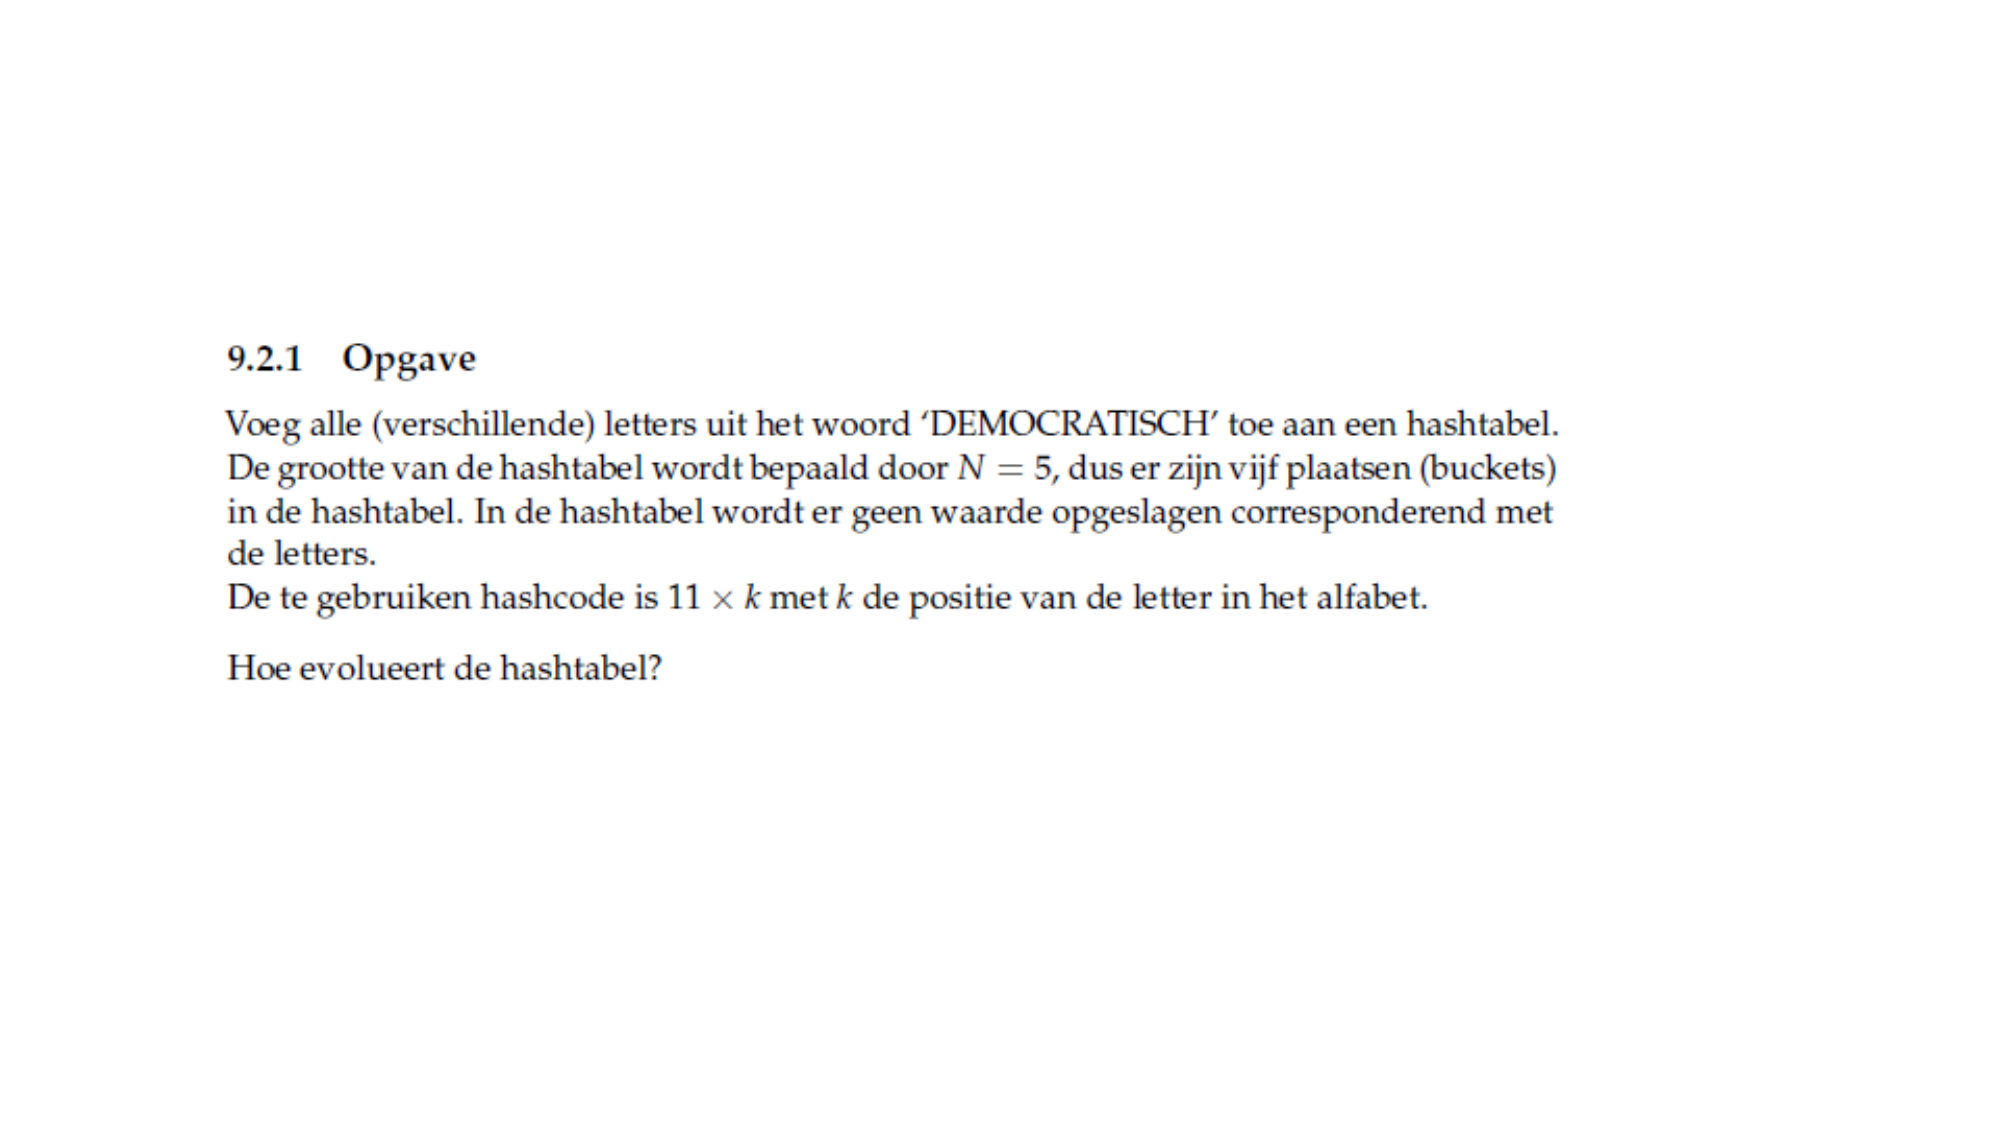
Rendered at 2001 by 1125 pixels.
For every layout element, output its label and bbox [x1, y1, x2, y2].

picture [197, 319, 1612, 699]
